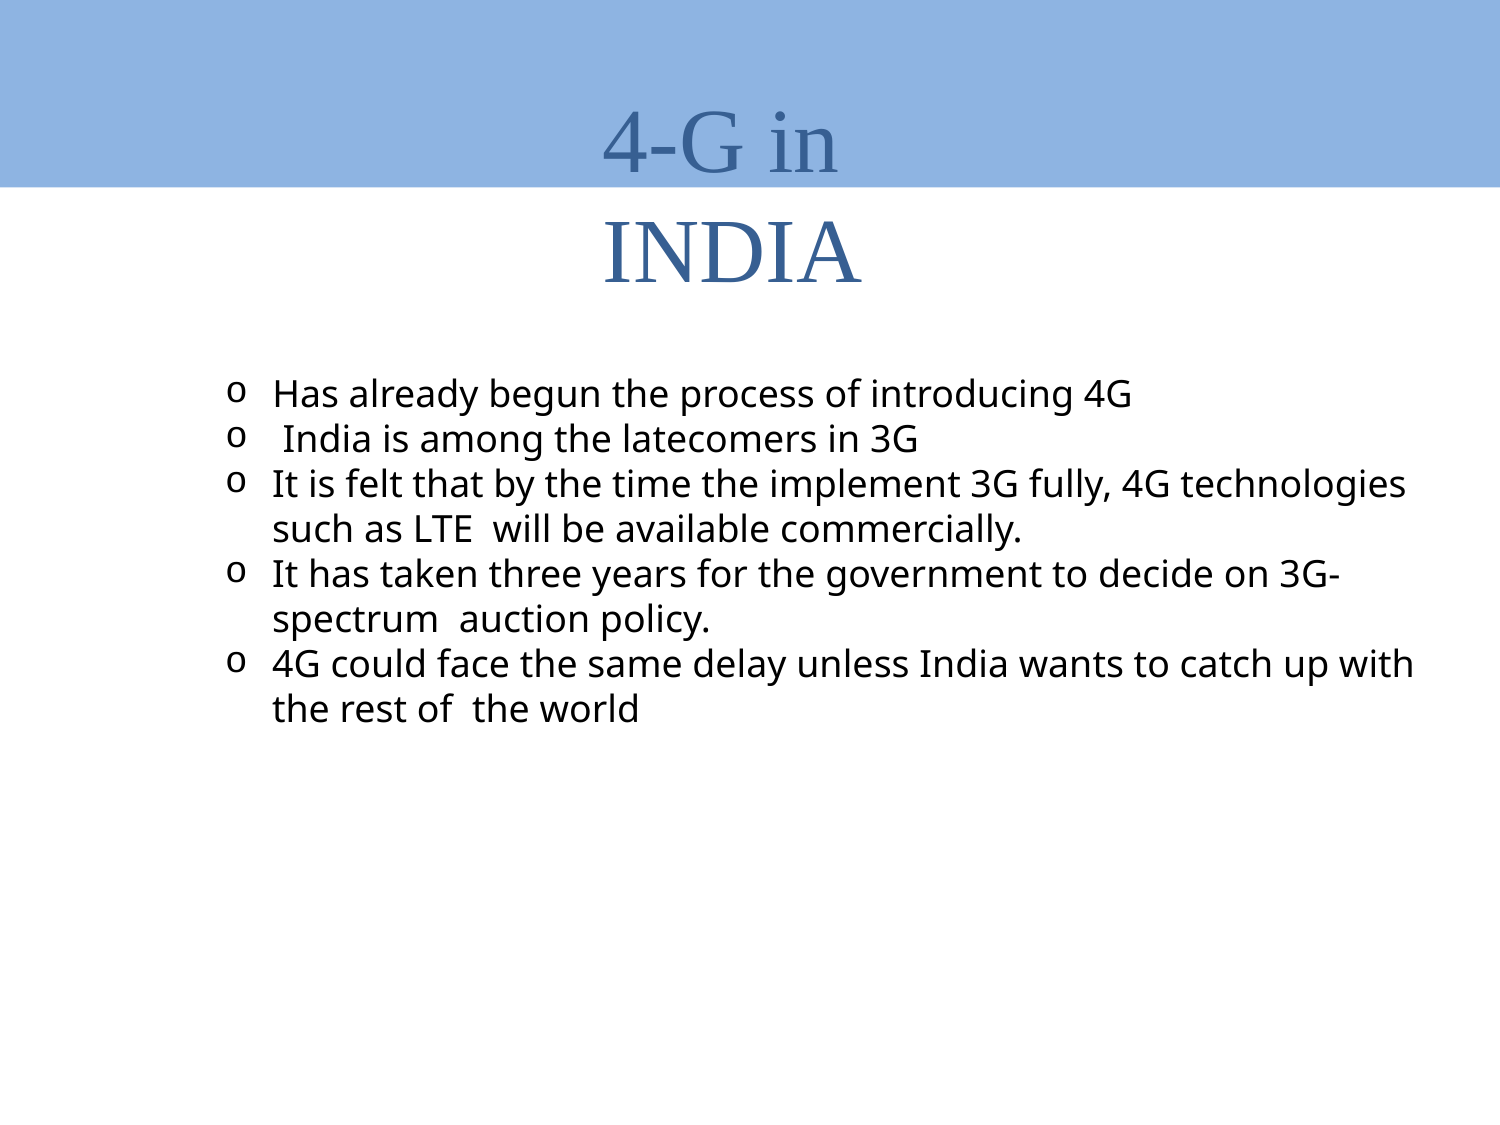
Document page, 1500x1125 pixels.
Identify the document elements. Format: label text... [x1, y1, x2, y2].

text_box Has already begun the process of introducing 4G India is among the latecomers in 3G It is felt that by the time the implement 3G fully, 4G technologies such as LTE will be available commercially. It has taken three years for the government to decide on 3G-spectrum auction policy. 4G could face the same delay unless India wants to catch up with the rest of the world [215, 367, 1468, 730]
title 4-G in INDIA [600, 78, 1101, 301]
